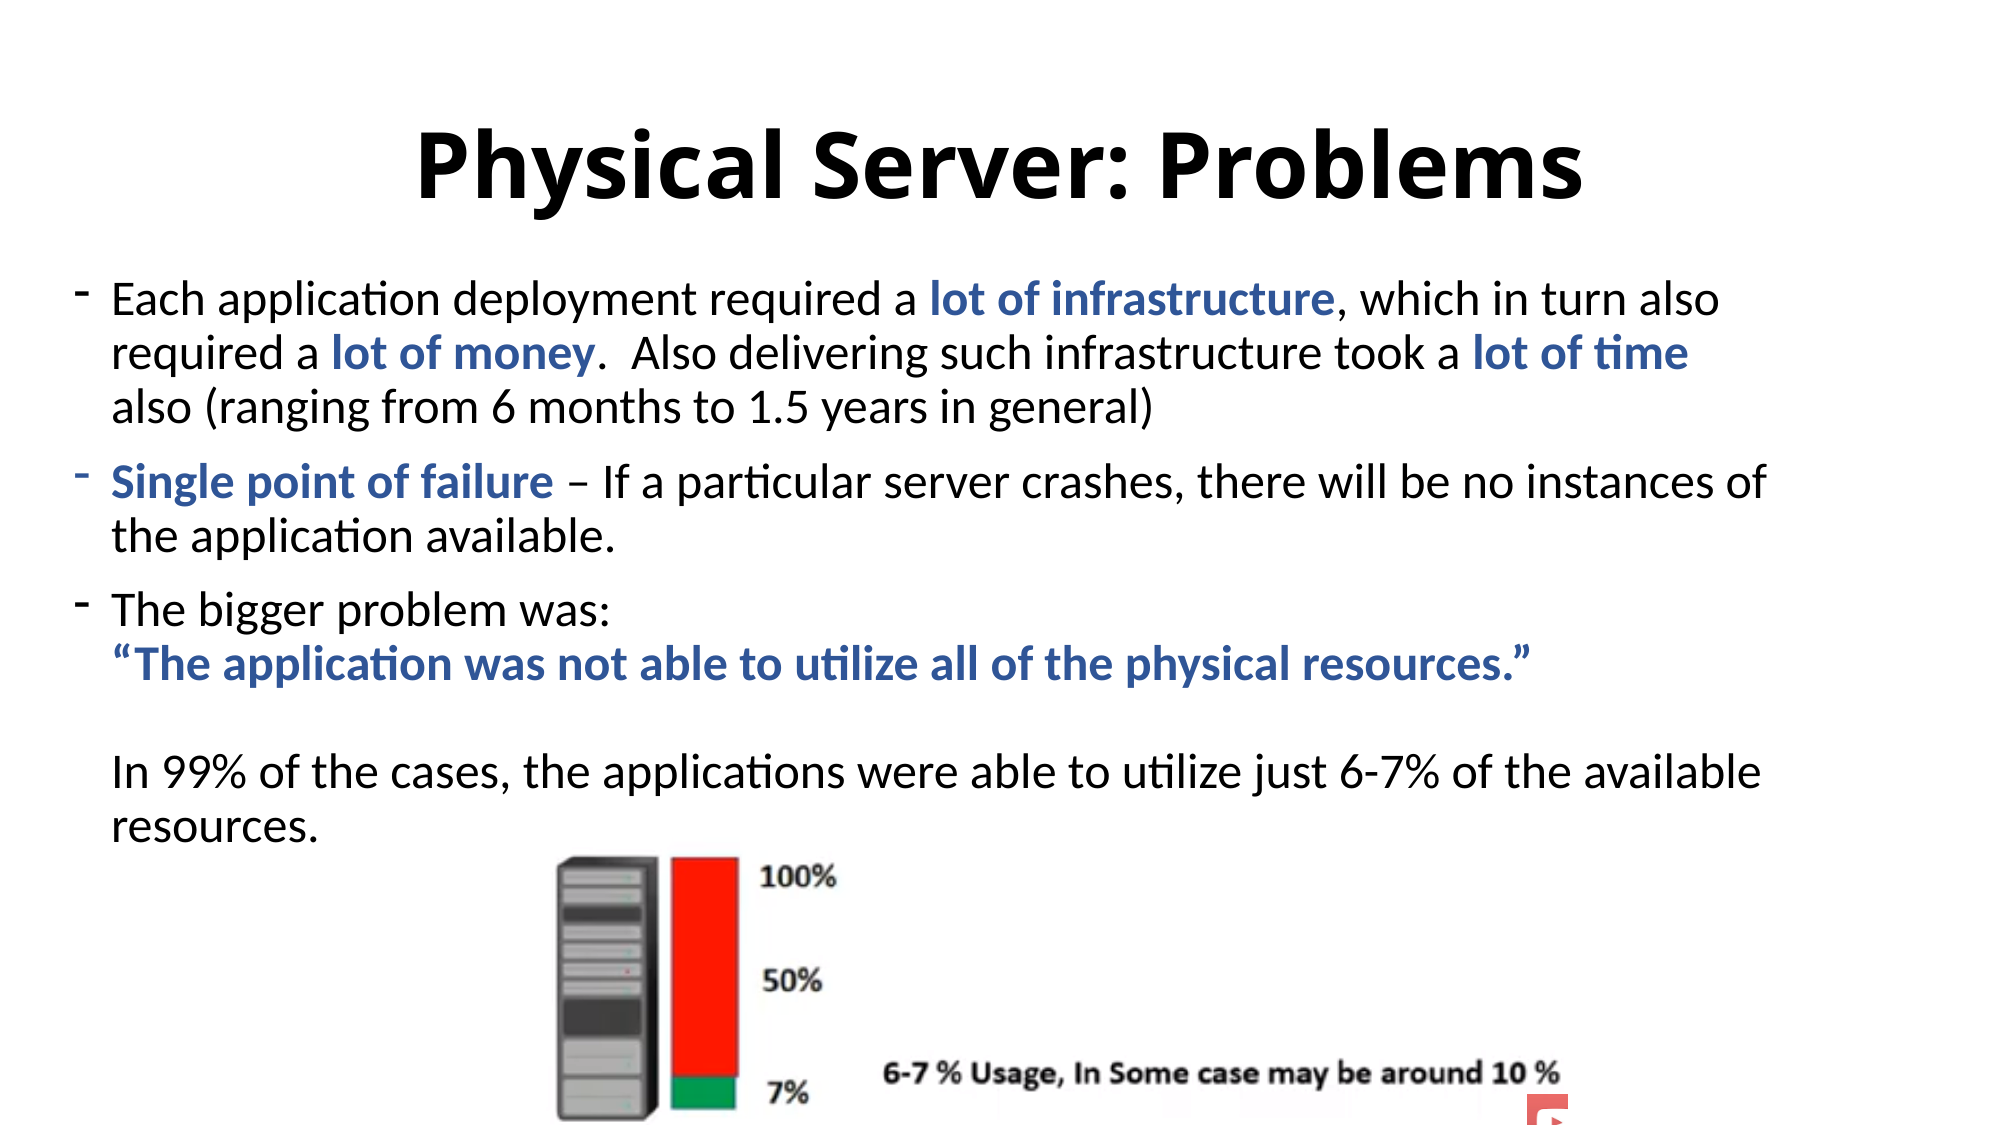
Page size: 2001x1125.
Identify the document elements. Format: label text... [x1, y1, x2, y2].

title Physical Server: Problems [137, 59, 1863, 278]
picture [504, 831, 1568, 1125]
list Each application deployment required a lot of infrastructure, which in turn also required a lot of money. Also delivering such infrastructure took a lot of time also (ranging from 6 months to 1.5 years in general) Single point of failure – If a particular server crashes, there will be no instances of the application available. The bigger problem was: “The application was not able to utilize all of the physical resources.” In 99% of the cases, the applications were able to utilize just 6-7% of the available resources. [58, 264, 1784, 979]
